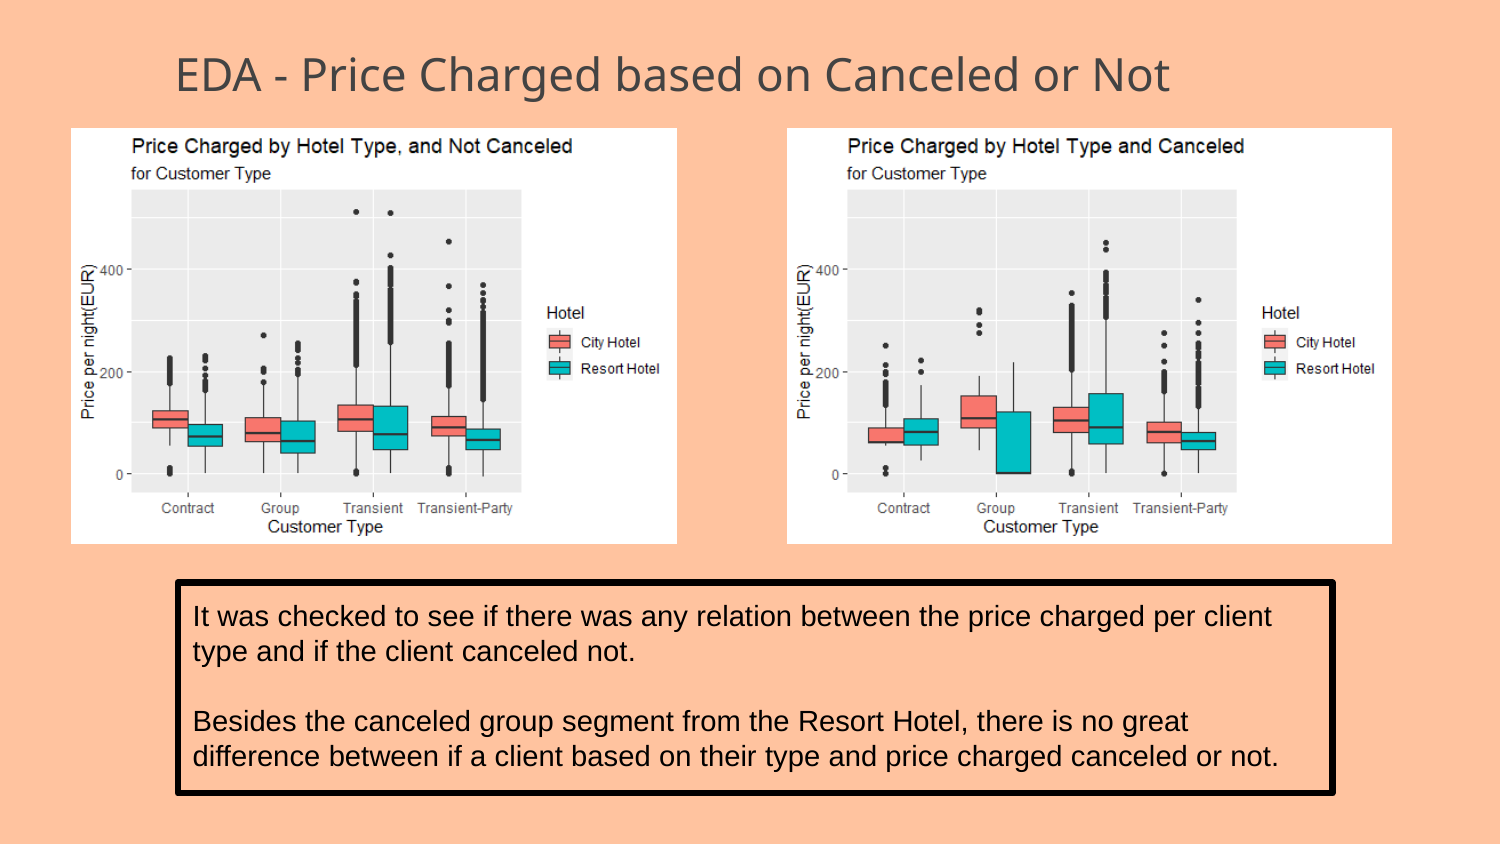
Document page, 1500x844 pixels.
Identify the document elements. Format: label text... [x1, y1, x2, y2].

picture [786, 128, 1392, 544]
title EDA - Price Charged based on Canceled or Not [52, 34, 1317, 101]
picture [71, 128, 677, 544]
text_box It was checked to see if there was any relation between the price charged per client type and if the client canceled not. Besides the canceled group segment from the Resort Hotel, there is no great difference between if a client based on their type and price charged canceled or not. [177, 582, 1333, 794]
